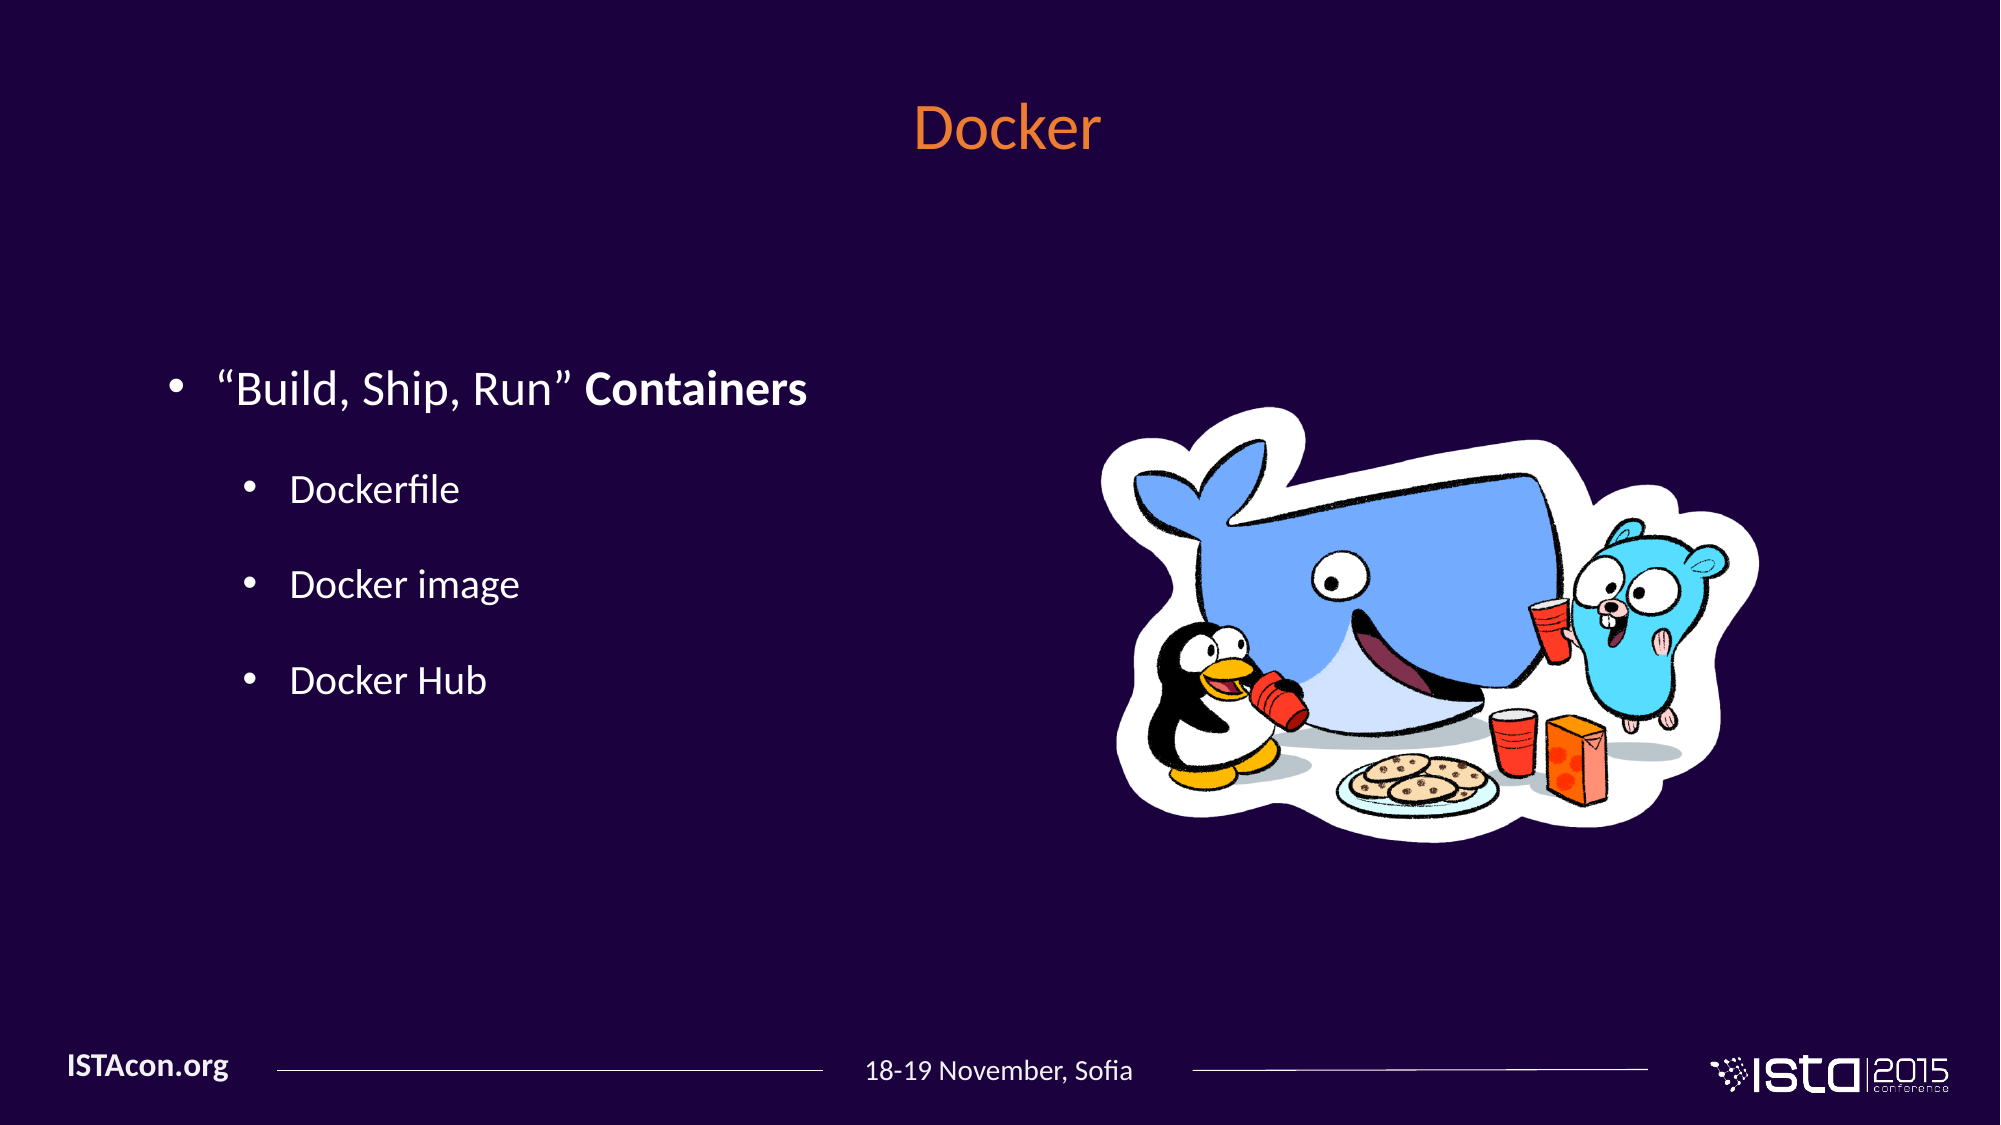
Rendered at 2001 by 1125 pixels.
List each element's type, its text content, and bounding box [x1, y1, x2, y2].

picture [1078, 380, 1768, 864]
text_box ISTAcon.org [51, 1040, 319, 1101]
text_box Docker [242, 75, 1774, 170]
picture [1683, 1031, 1976, 1115]
text_box 18-19 November, Sofia [849, 1048, 1151, 1101]
list “Build, Ship, Run” Containers Dockerfile Docker image Docker Hub [152, 318, 1863, 1014]
